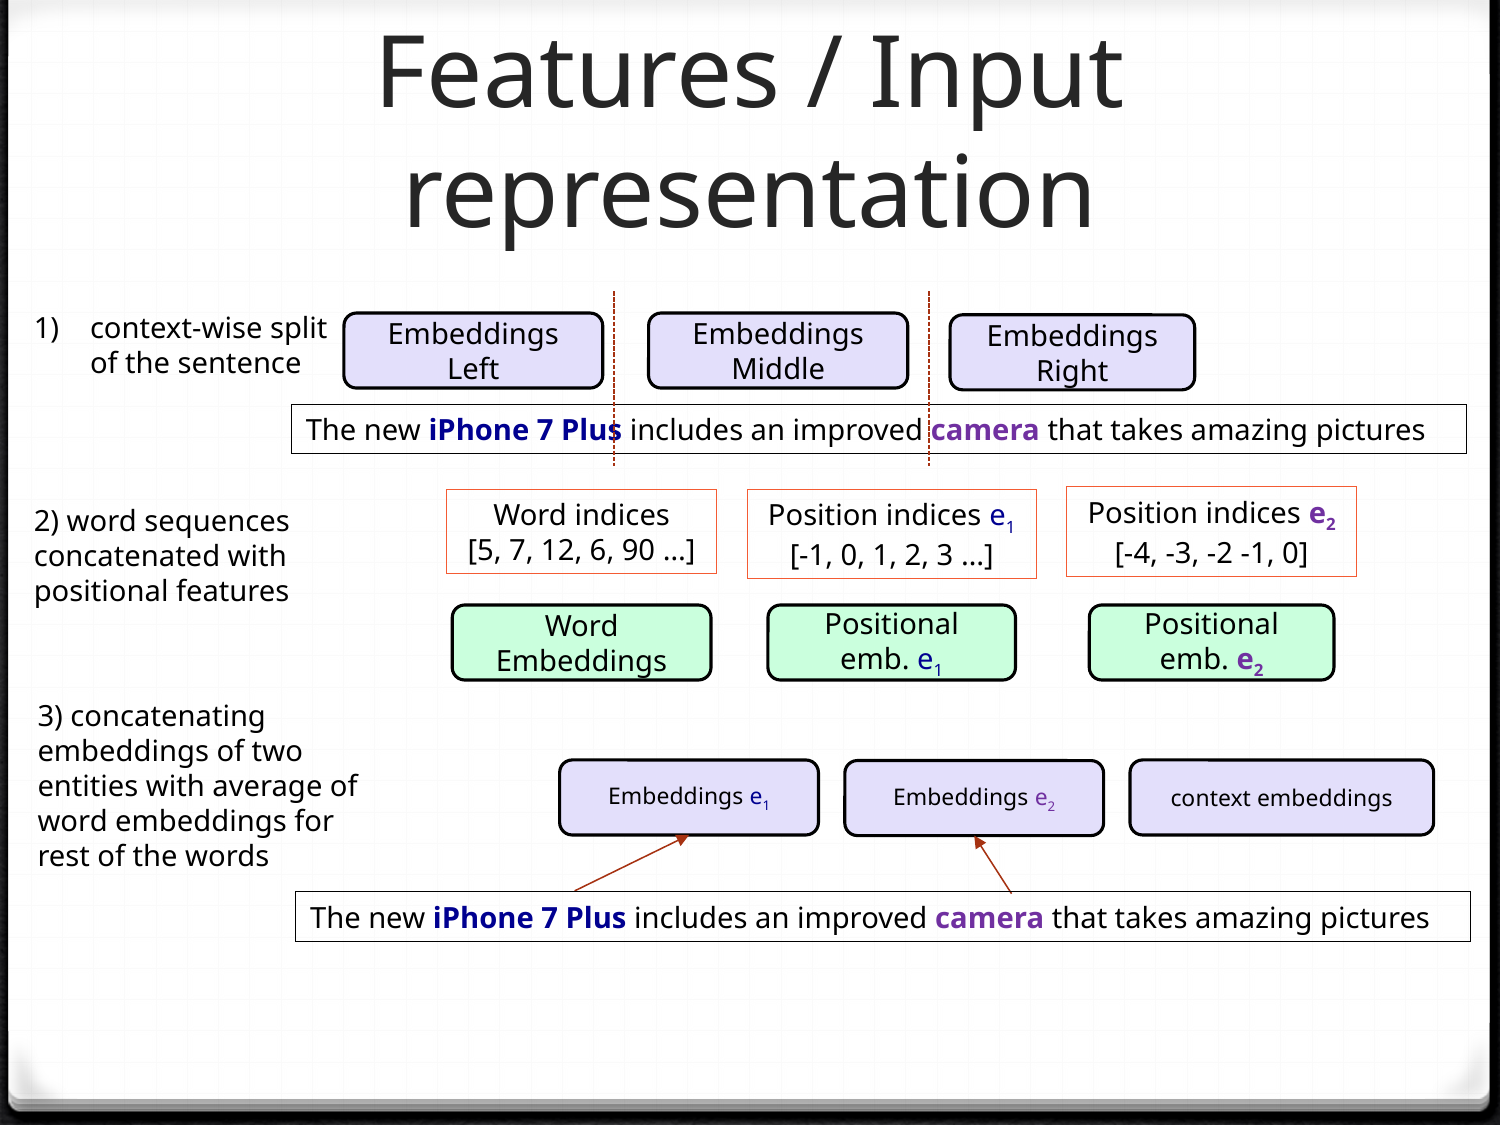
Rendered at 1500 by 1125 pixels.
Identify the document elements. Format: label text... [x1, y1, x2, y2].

text_box The new iPhone 7 Plus includes an improved camera that takes amazing pictures [935, 404, 1467, 454]
text_box The new iPhone 7 Plus includes an improved camera that takes amazing pictures [291, 404, 609, 454]
picture [0, 0, 1500, 1125]
text_box Word Embeddings [450, 603, 713, 682]
text_box Word indices [5, 7, 12, 6, 90 …] [446, 489, 717, 574]
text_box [973, 835, 1012, 894]
text_box The new iPhone 7 Plus includes an improved camera that takes amazing pictures [295, 891, 1471, 942]
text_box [574, 834, 690, 892]
text_box context-wise split of the sentence [19, 301, 378, 387]
text_box Embeddings Middle [646, 311, 910, 390]
text_box Position indices e2 [-4, -3, -2 -1, 0] [1066, 486, 1357, 577]
text_box Embeddings e1 [558, 758, 821, 837]
text_box Position indices e1 [-1, 0, 1, 2, 3 …] [747, 489, 1037, 579]
text_box Embeddings Right [948, 313, 1197, 392]
text_box 2) word sequences concatenated with positional features [18, 494, 379, 615]
text_box Positional emb. e2 [1087, 603, 1336, 682]
text_box Positional emb. e1 [766, 603, 1018, 682]
text_box Features / Input representation [90, 29, 1410, 225]
text_box The new iPhone 7 Plus includes an improved camera that takes amazing pictures [618, 404, 924, 454]
text_box Embeddings Left [342, 311, 605, 390]
text_box 3) concatenating embeddings of two entities with average of word embeddings for rest of the words [22, 689, 378, 880]
text_box context embeddings [1128, 758, 1436, 837]
text_box Embeddings e2 [843, 758, 1106, 838]
